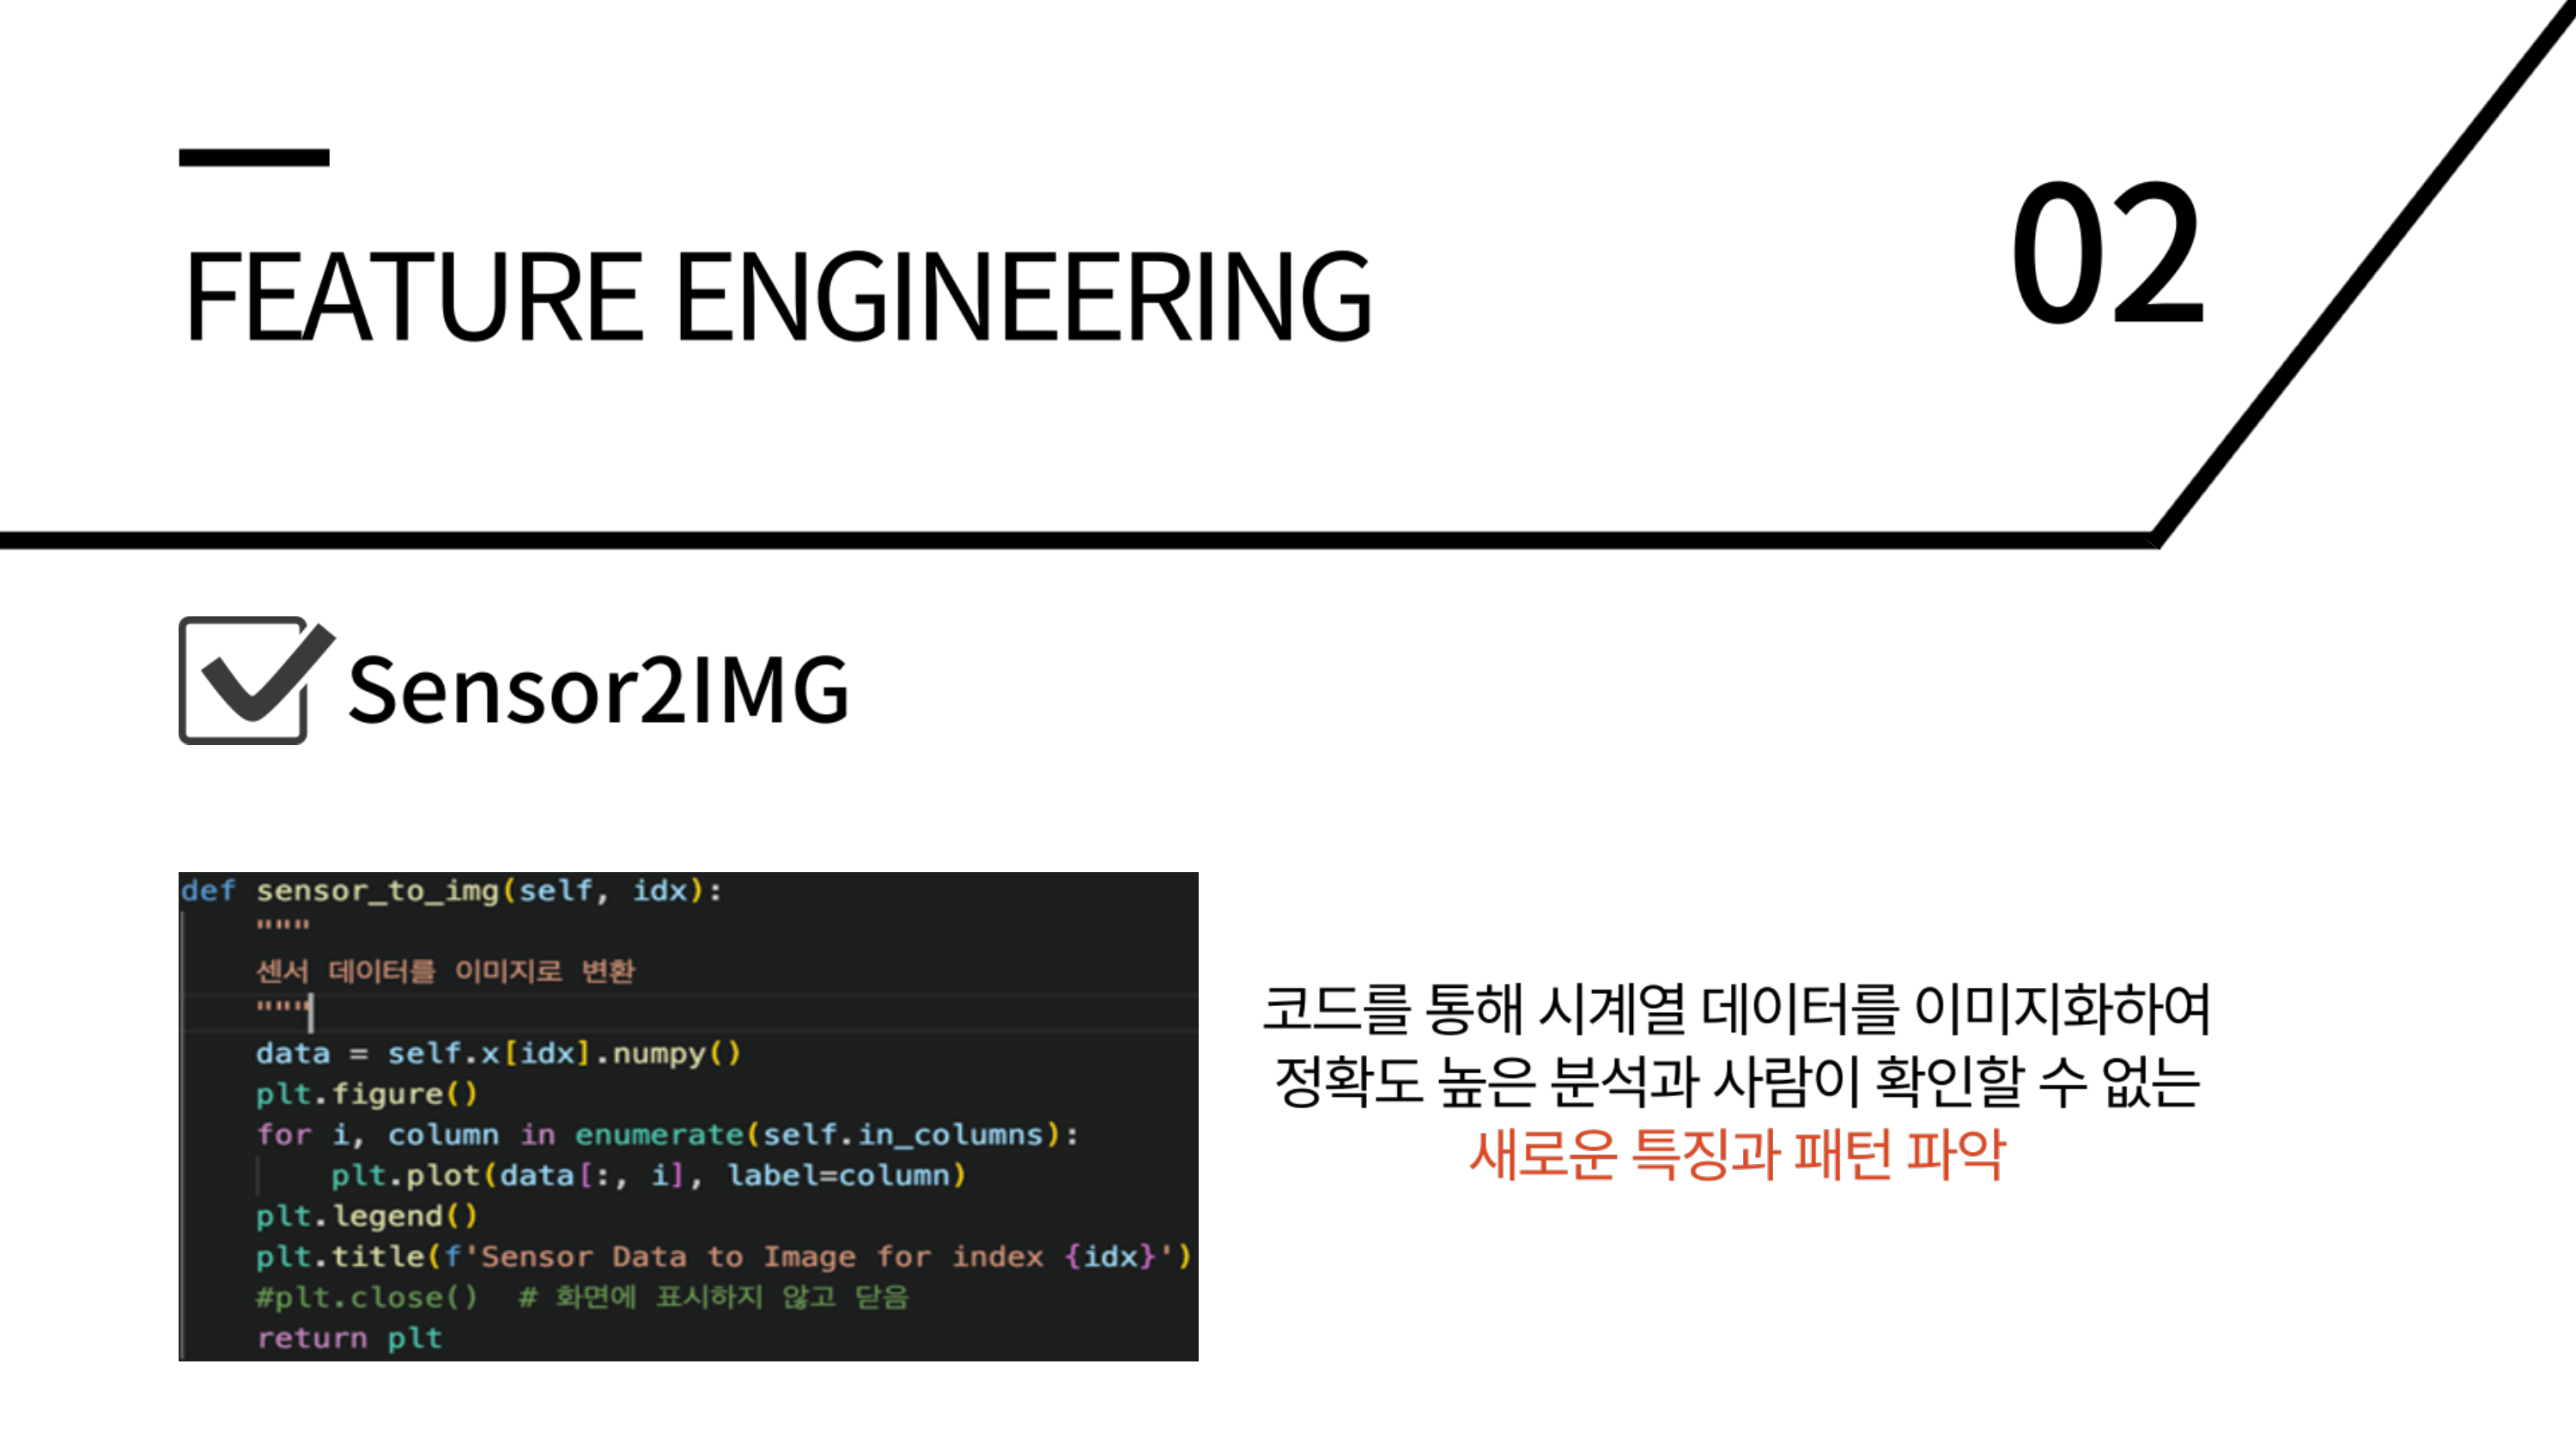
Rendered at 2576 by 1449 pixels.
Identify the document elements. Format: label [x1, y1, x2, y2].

text_box [179, 616, 862, 749]
text_box [179, 871, 1199, 1362]
picture [131, 165, 1511, 490]
picture [314, 575, 939, 837]
text_box [2013, 224, 2576, 295]
text_box [179, 122, 330, 163]
picture [1845, 0, 2576, 565]
text_box [0, 505, 2160, 575]
picture [1222, 947, 2285, 1253]
